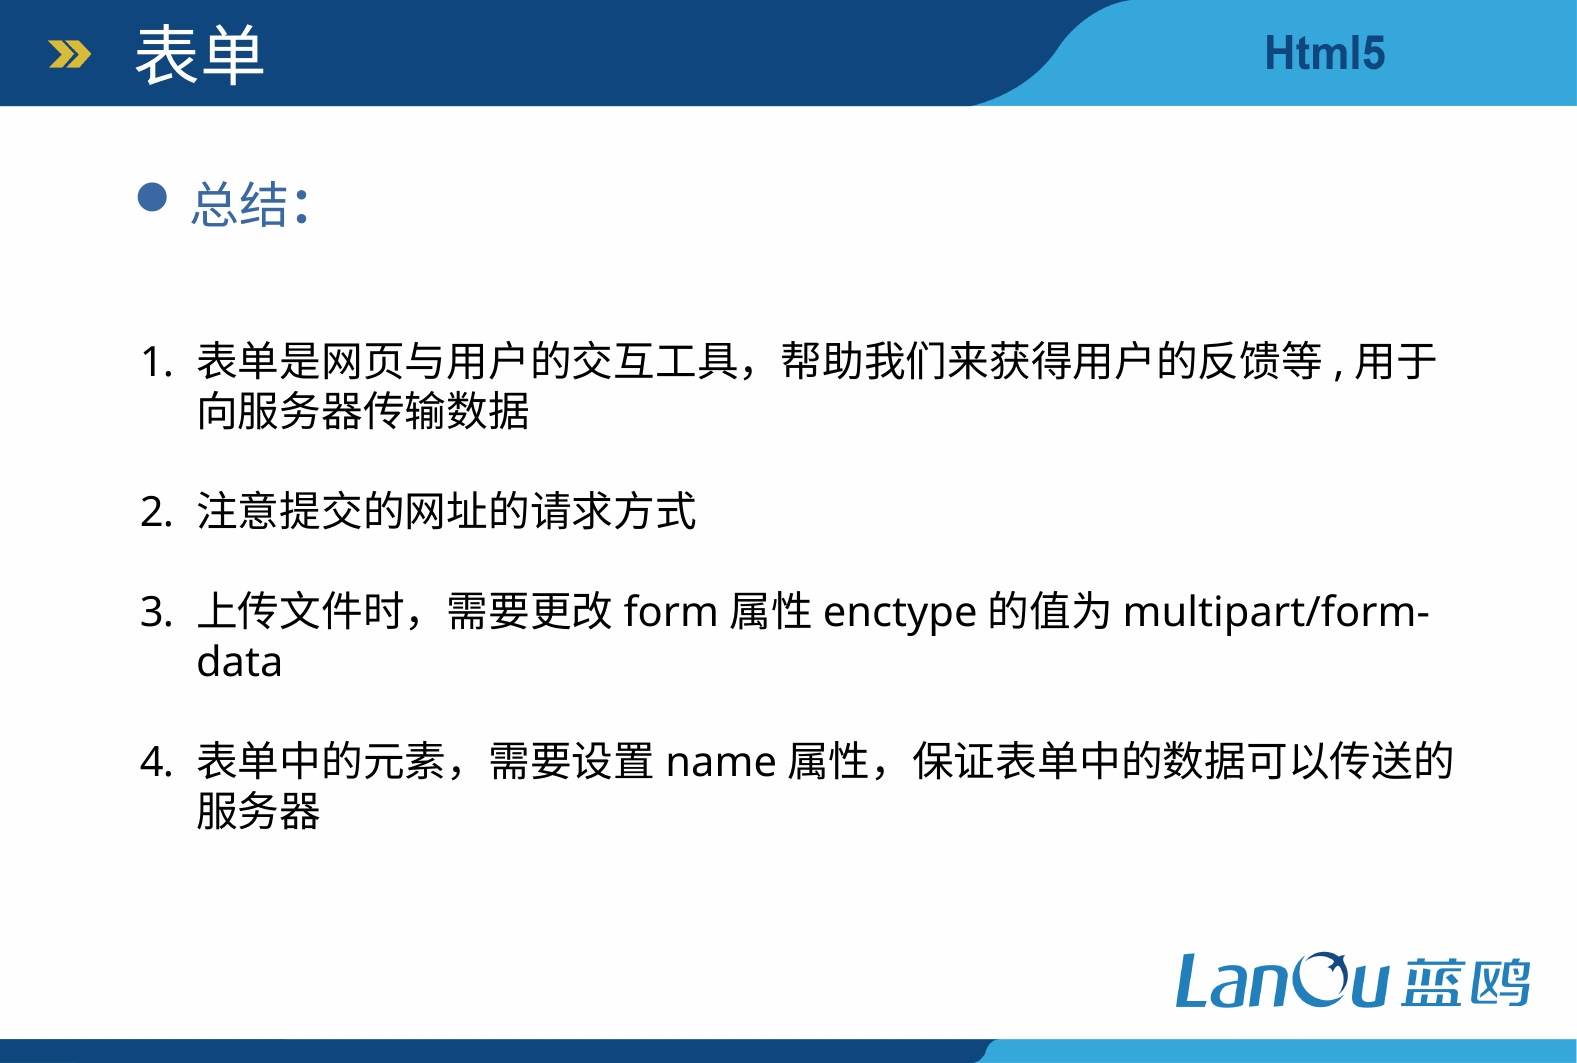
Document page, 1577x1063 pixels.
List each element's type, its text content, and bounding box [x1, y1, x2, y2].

text_box 表单是网页与用户的交互工具，帮助我们来获得用户的反馈等,用于向服务器传输数据 注意提交的网址的请求方式 上传文件时，需要更改form属性enctype的值为multipart/form-data 表单中的元素，需要设置name属性，保证表单中的数据可以传送的服务器 [125, 326, 1478, 842]
text_box 总结： [126, 166, 348, 242]
picture [0, 0, 1577, 1063]
text_box 表单 [118, 5, 283, 101]
